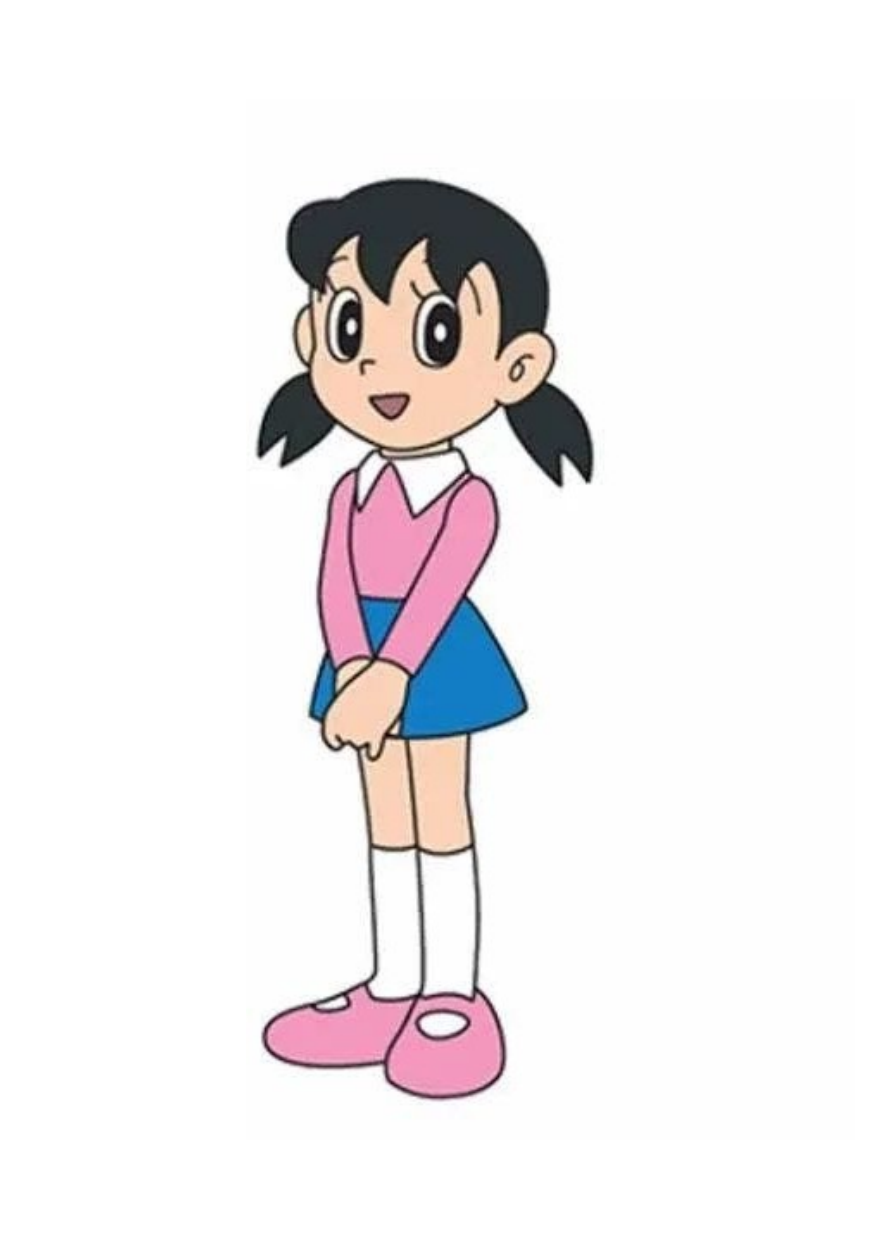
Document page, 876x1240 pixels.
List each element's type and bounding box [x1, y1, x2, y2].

picture [245, 99, 855, 1141]
